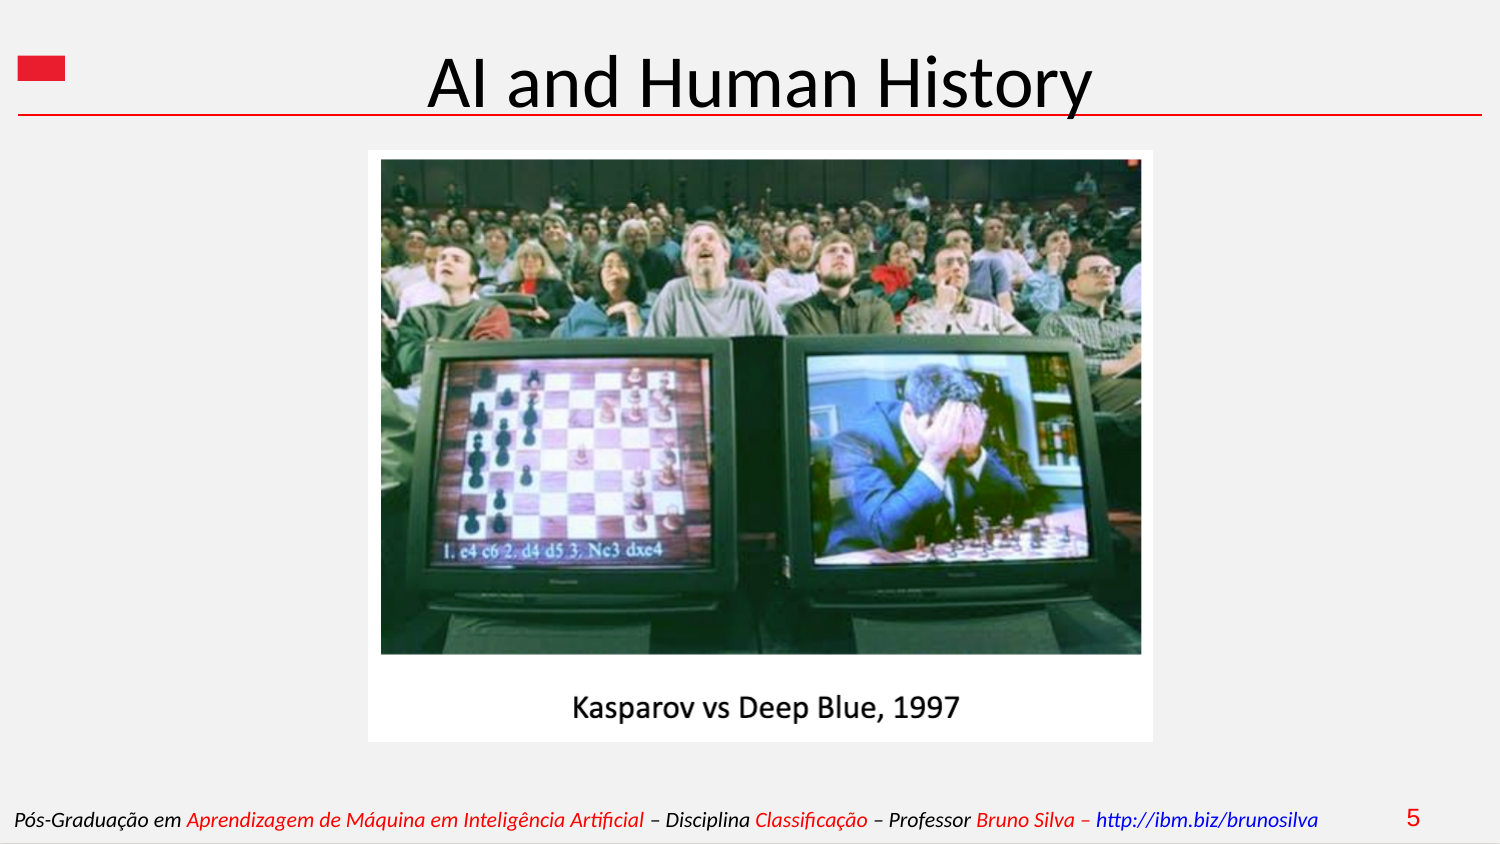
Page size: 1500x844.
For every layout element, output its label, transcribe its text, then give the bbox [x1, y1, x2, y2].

title AI and Human History [75, 25, 1447, 169]
picture [368, 149, 1154, 742]
